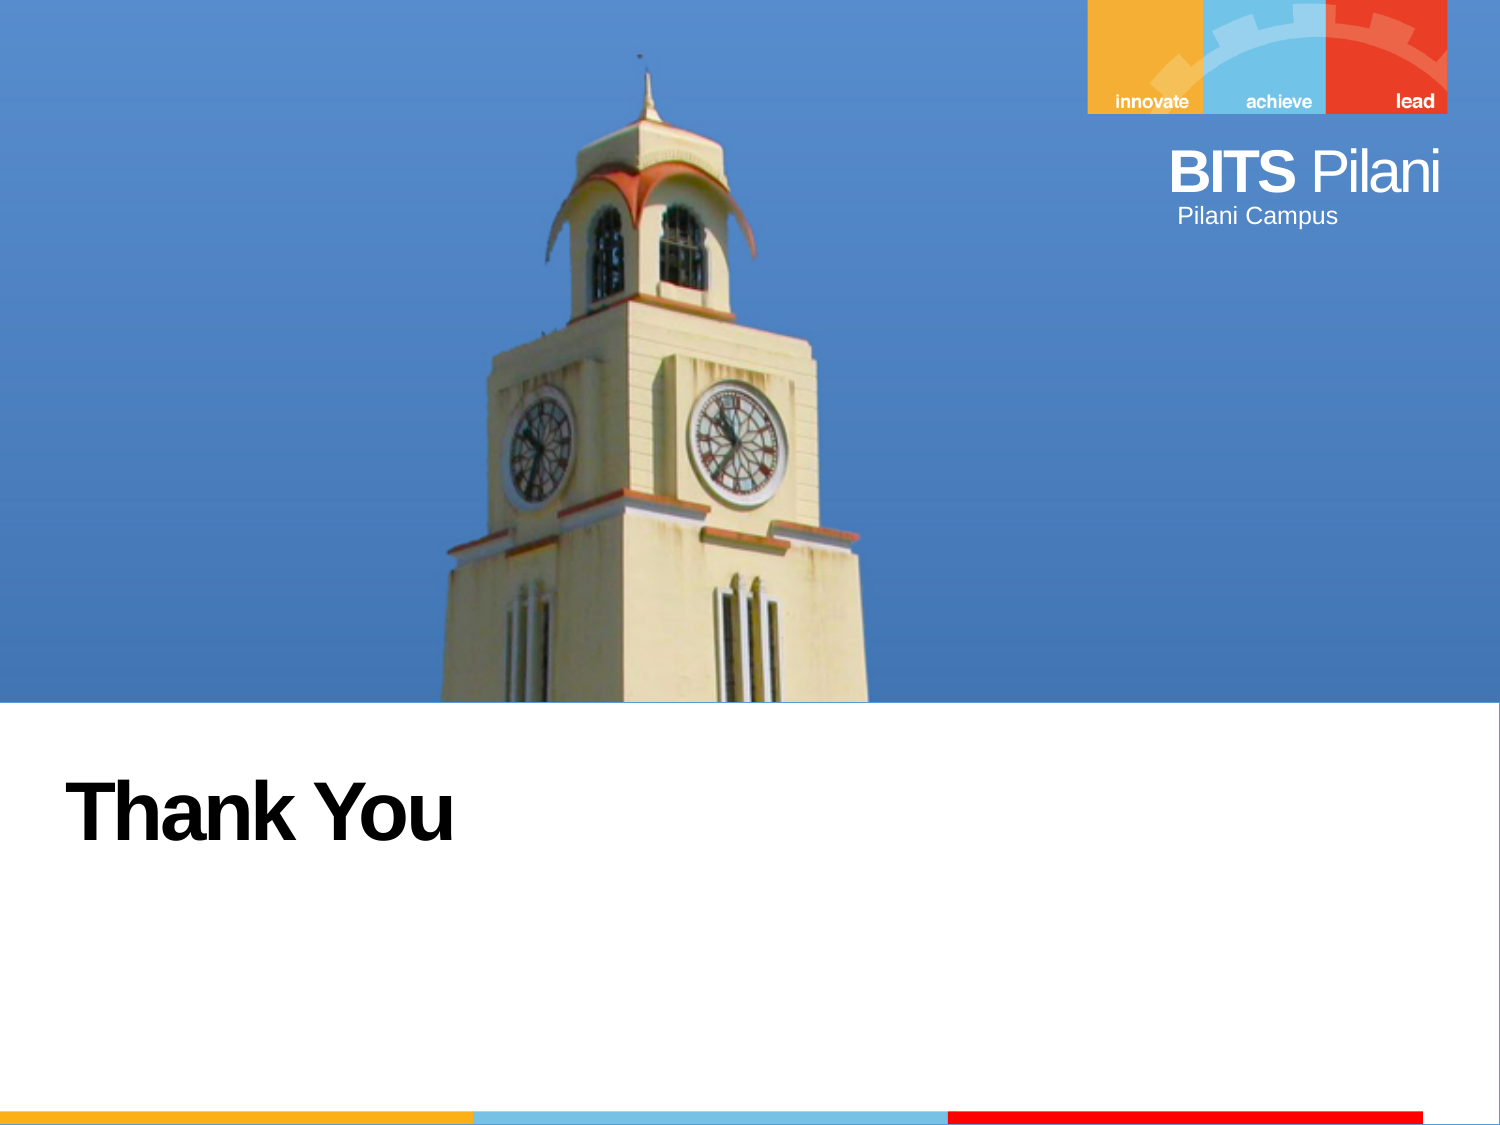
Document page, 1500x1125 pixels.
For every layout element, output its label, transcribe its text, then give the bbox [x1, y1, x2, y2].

picture [0, 0, 1500, 702]
list Thank You [50, 762, 1438, 1025]
